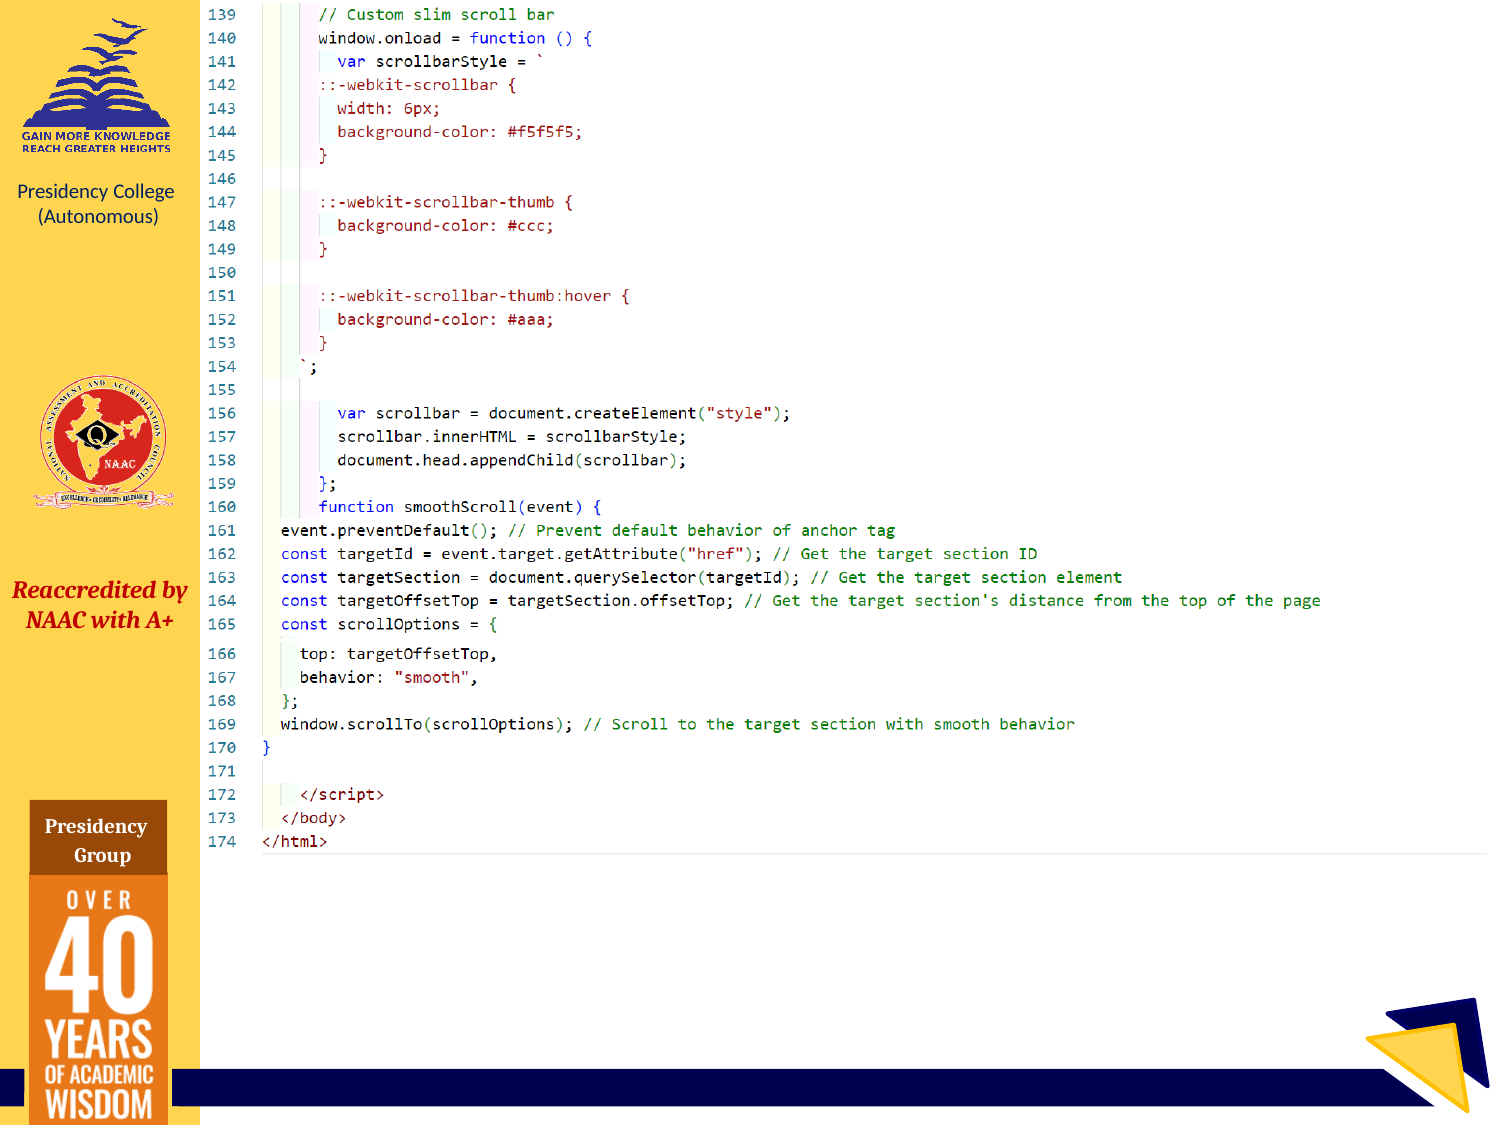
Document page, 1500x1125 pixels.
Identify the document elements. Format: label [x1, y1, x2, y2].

picture [22, 18, 170, 152]
picture [29, 875, 168, 1125]
picture [27, 373, 182, 512]
picture [199, 2, 1500, 856]
